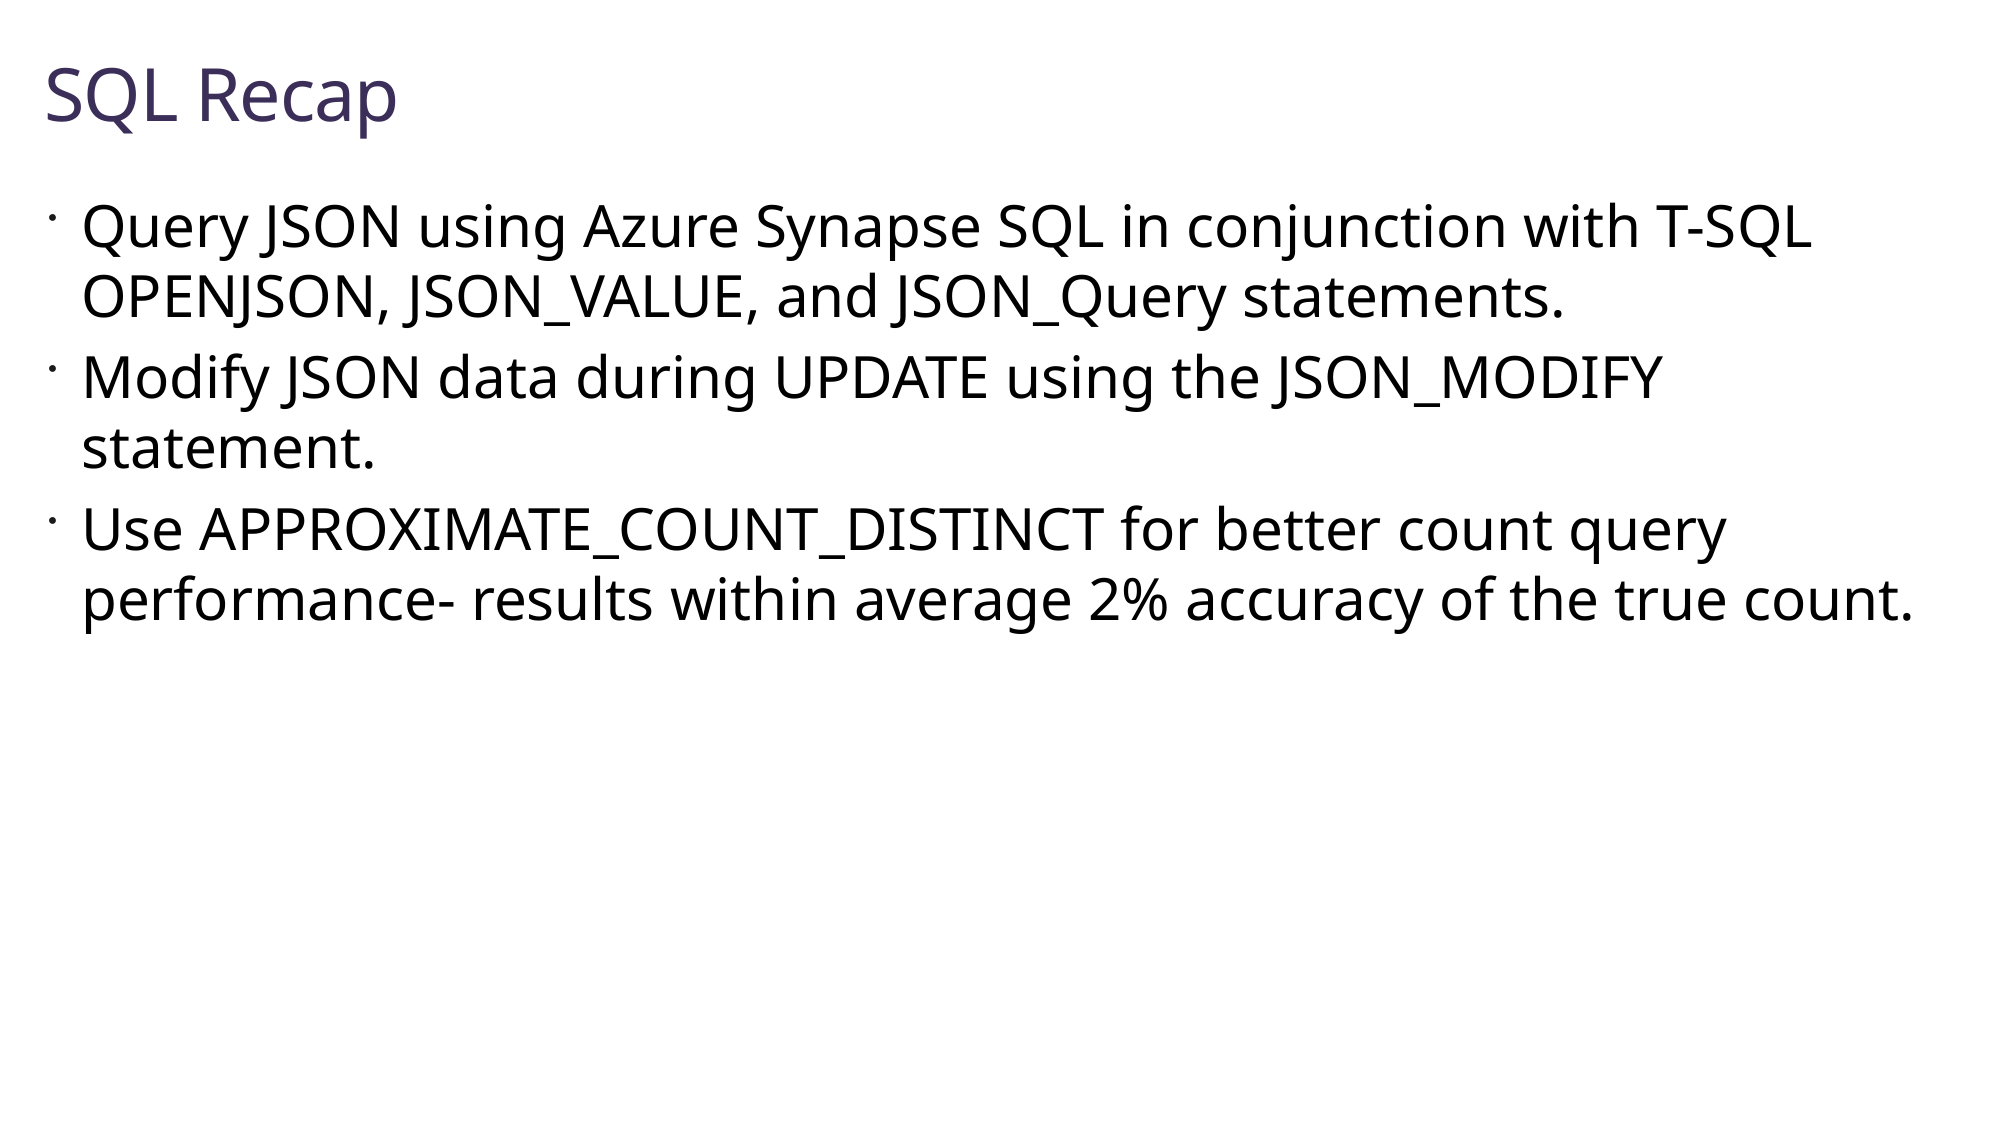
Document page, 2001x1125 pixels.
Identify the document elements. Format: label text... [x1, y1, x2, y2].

list Query JSON using Azure Synapse SQL in conjunction with T-SQL OPENJSON, JSON_VALUE, and JSON_Query statements. Modify JSON data during UPDATE using the JSON_MODIFY statement. Use APPROXIMATE_COUNT_DISTINCT for better count query performance- results within average 2% accuracy of the true count. [43, 188, 1956, 656]
title SQL Recap [44, 47, 1957, 137]
